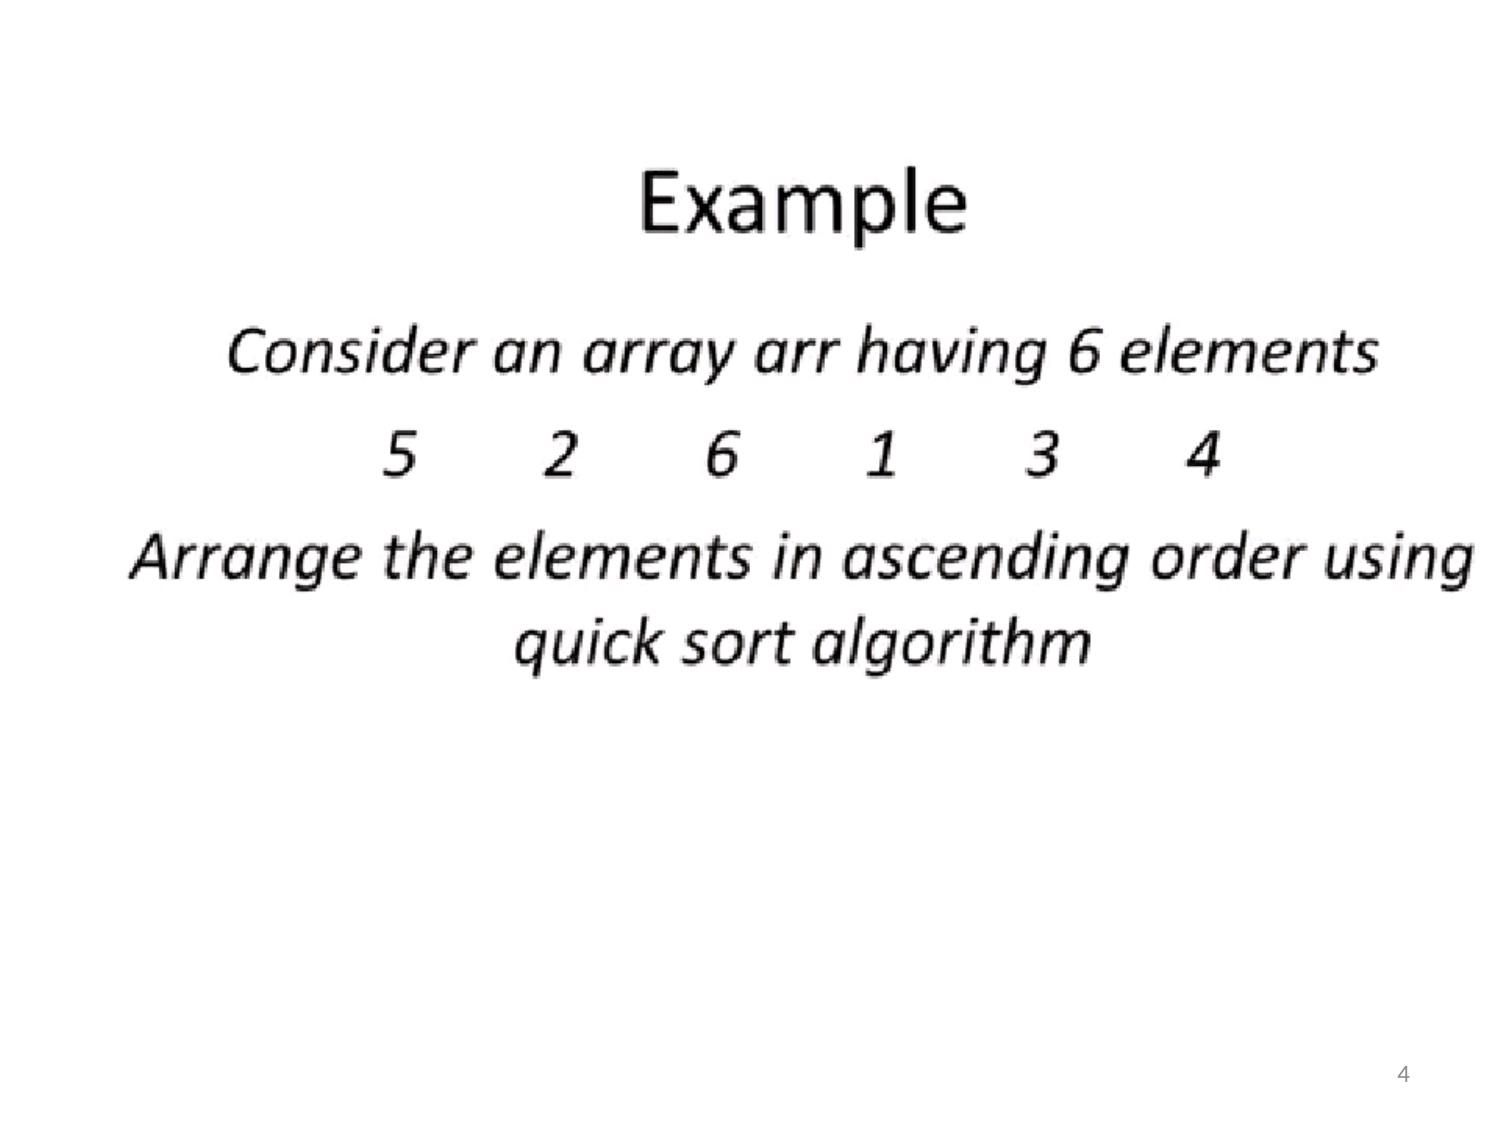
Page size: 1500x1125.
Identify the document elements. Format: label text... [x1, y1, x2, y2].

picture [0, 112, 1500, 976]
slide_number 4 [1074, 1042, 1425, 1103]
